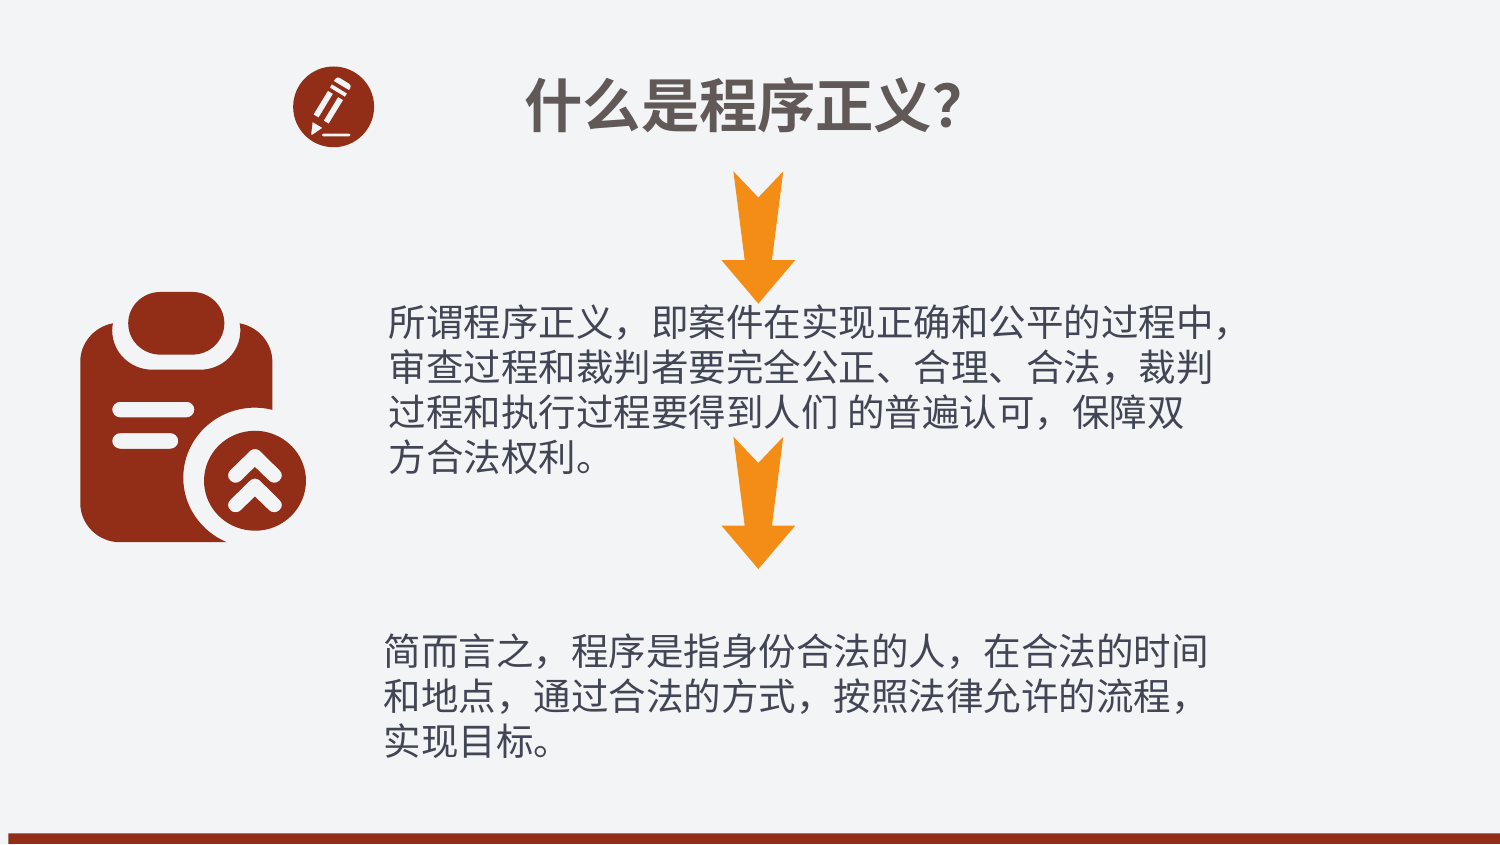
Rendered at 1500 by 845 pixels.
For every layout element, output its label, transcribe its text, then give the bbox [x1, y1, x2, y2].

text_box [719, 434, 798, 572]
text_box [293, 66, 375, 148]
text_box 什么是程序正义？ [509, 61, 1281, 147]
text_box [204, 430, 306, 531]
text_box 所谓程序正义，即案件在实现正确和公平的过程中，审查过程和裁判者要完全公正、合理、合法，裁判过程和执行过程要得到人们 的普遍认可，保障双方合法权利。 [374, 292, 1231, 487]
text_box 简而言之，程序是指身份合法的人，在合法的时间和地点，通过合法的方式，按照法律允许的流程，实现目标。 [369, 620, 1233, 770]
text_box [8, 833, 1500, 844]
text_box [719, 169, 798, 292]
text_box [80, 323, 273, 543]
text_box [128, 291, 225, 355]
